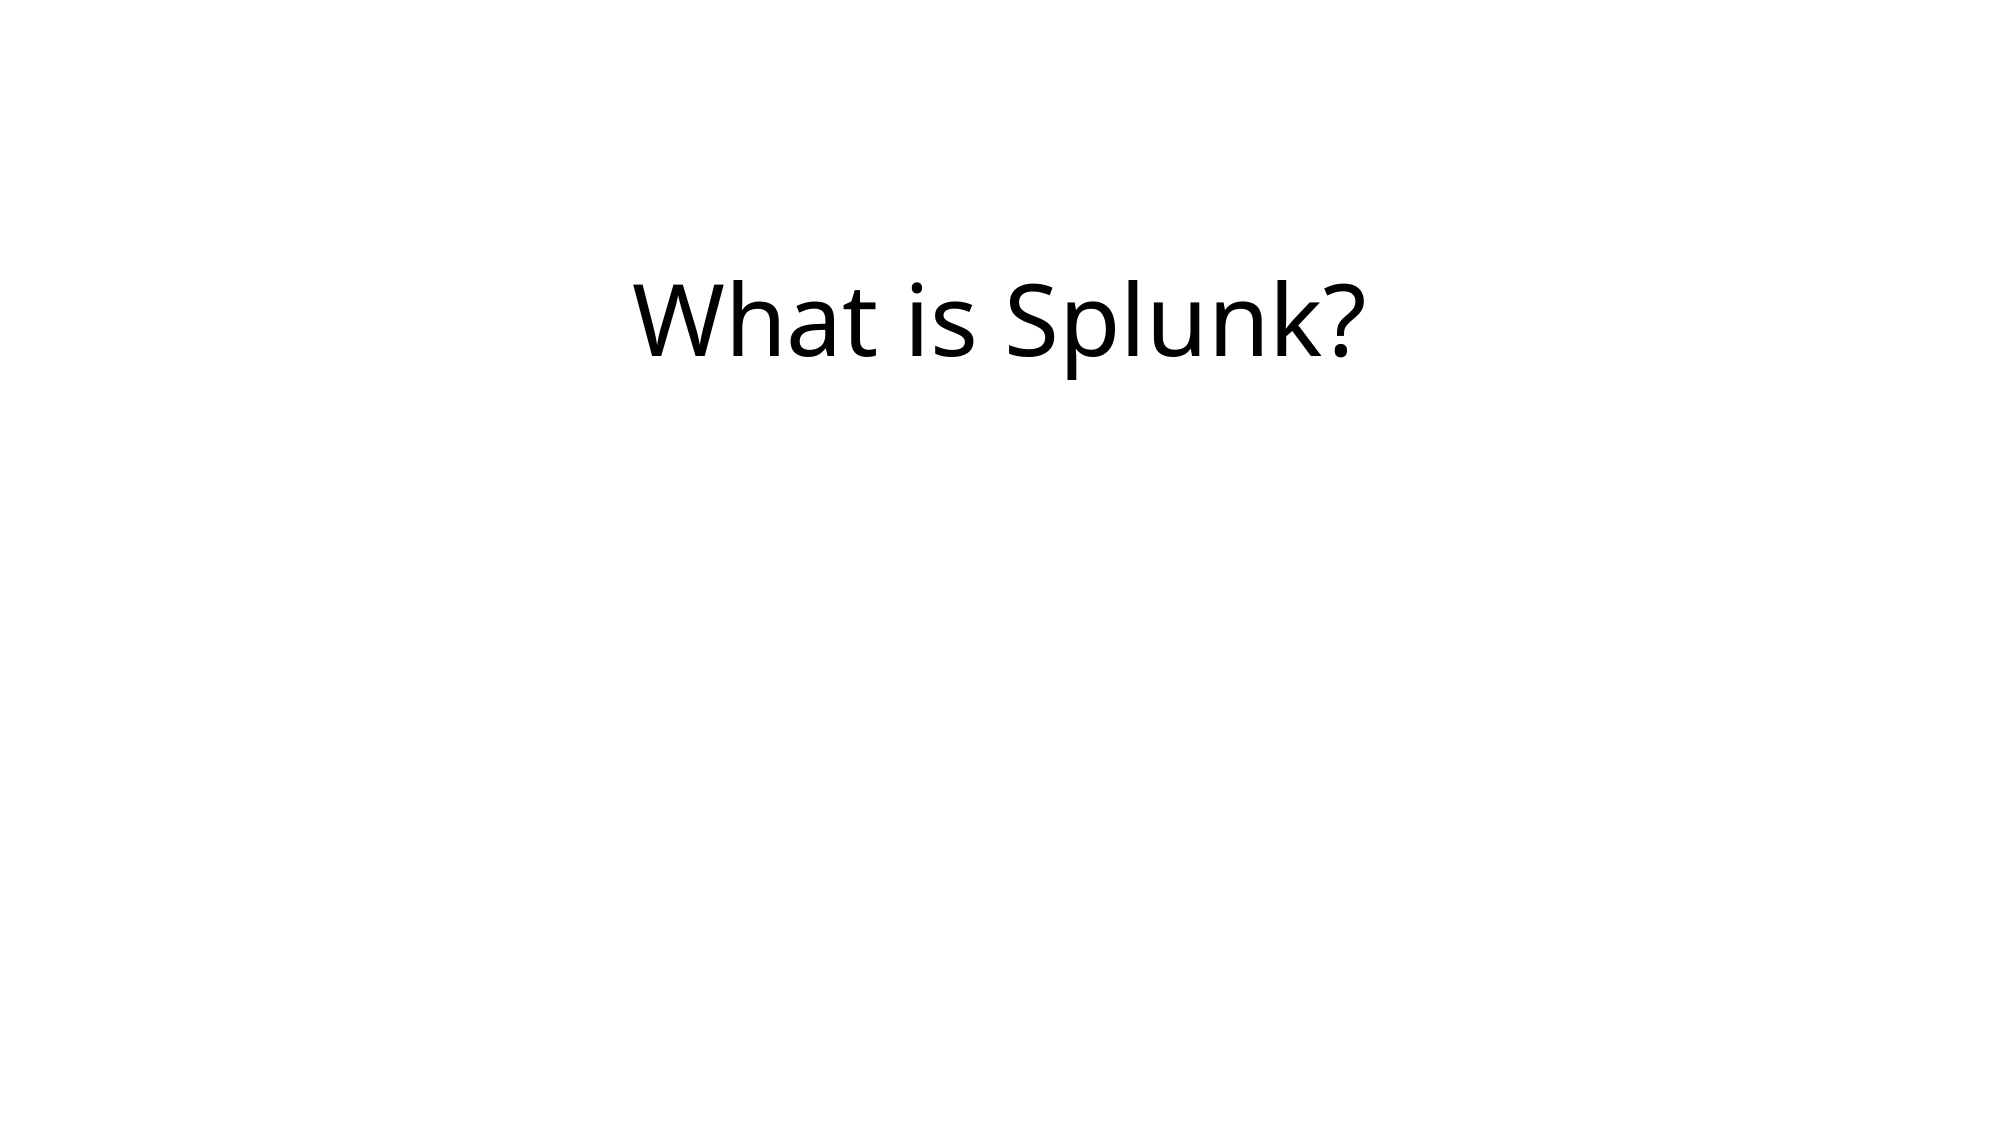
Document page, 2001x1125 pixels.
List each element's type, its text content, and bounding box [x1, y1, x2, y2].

title What is Splunk? [249, 242, 1750, 386]
